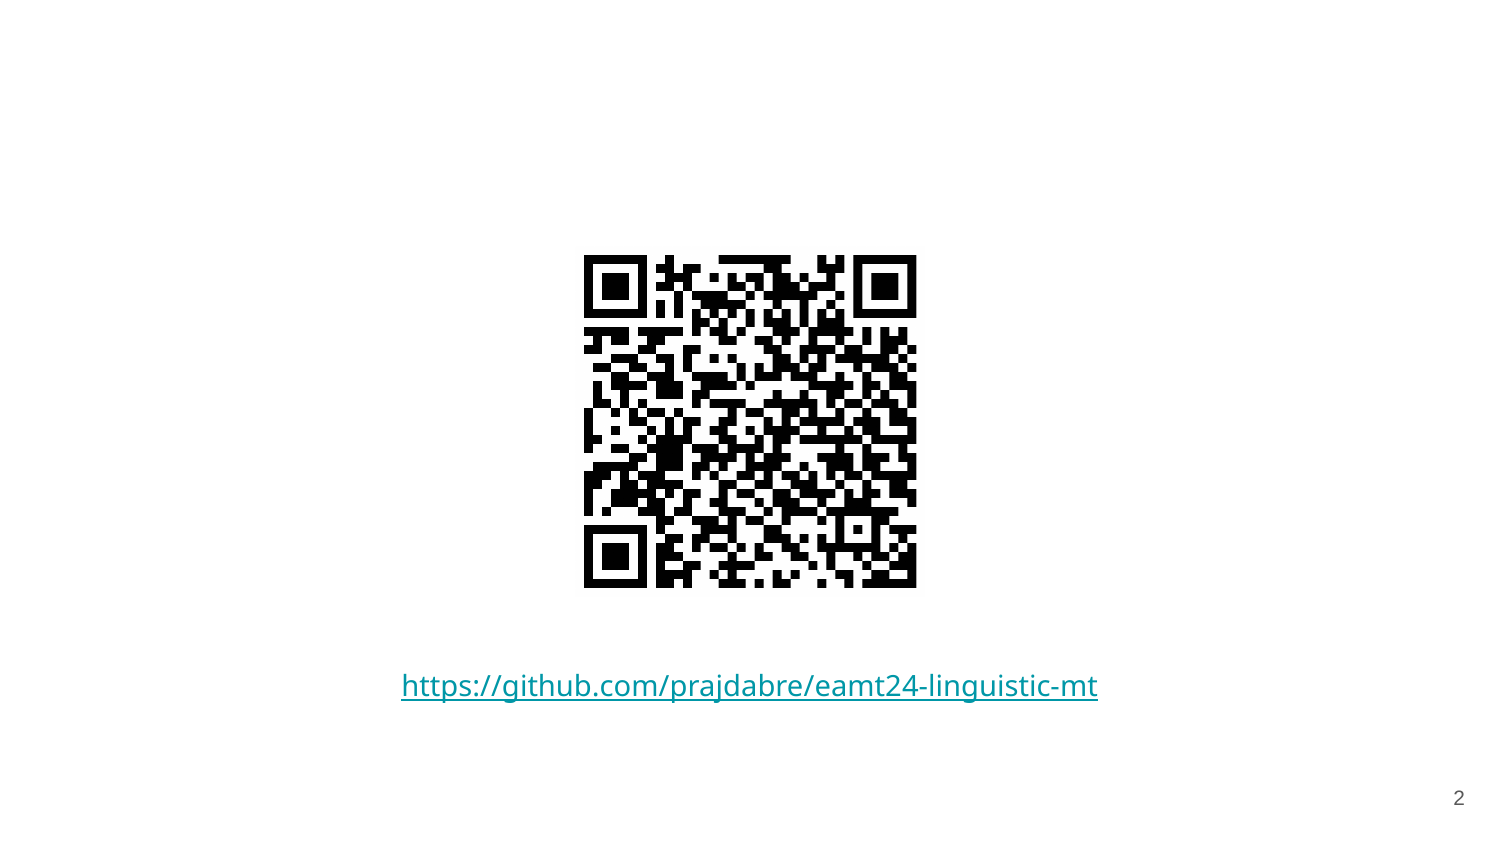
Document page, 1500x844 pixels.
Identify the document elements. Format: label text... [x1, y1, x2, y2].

text_box https://github.com/prajdabre/eamt24-linguistic-mt [350, 652, 1150, 723]
slide_number 2 [1389, 764, 1480, 830]
picture [574, 246, 926, 598]
